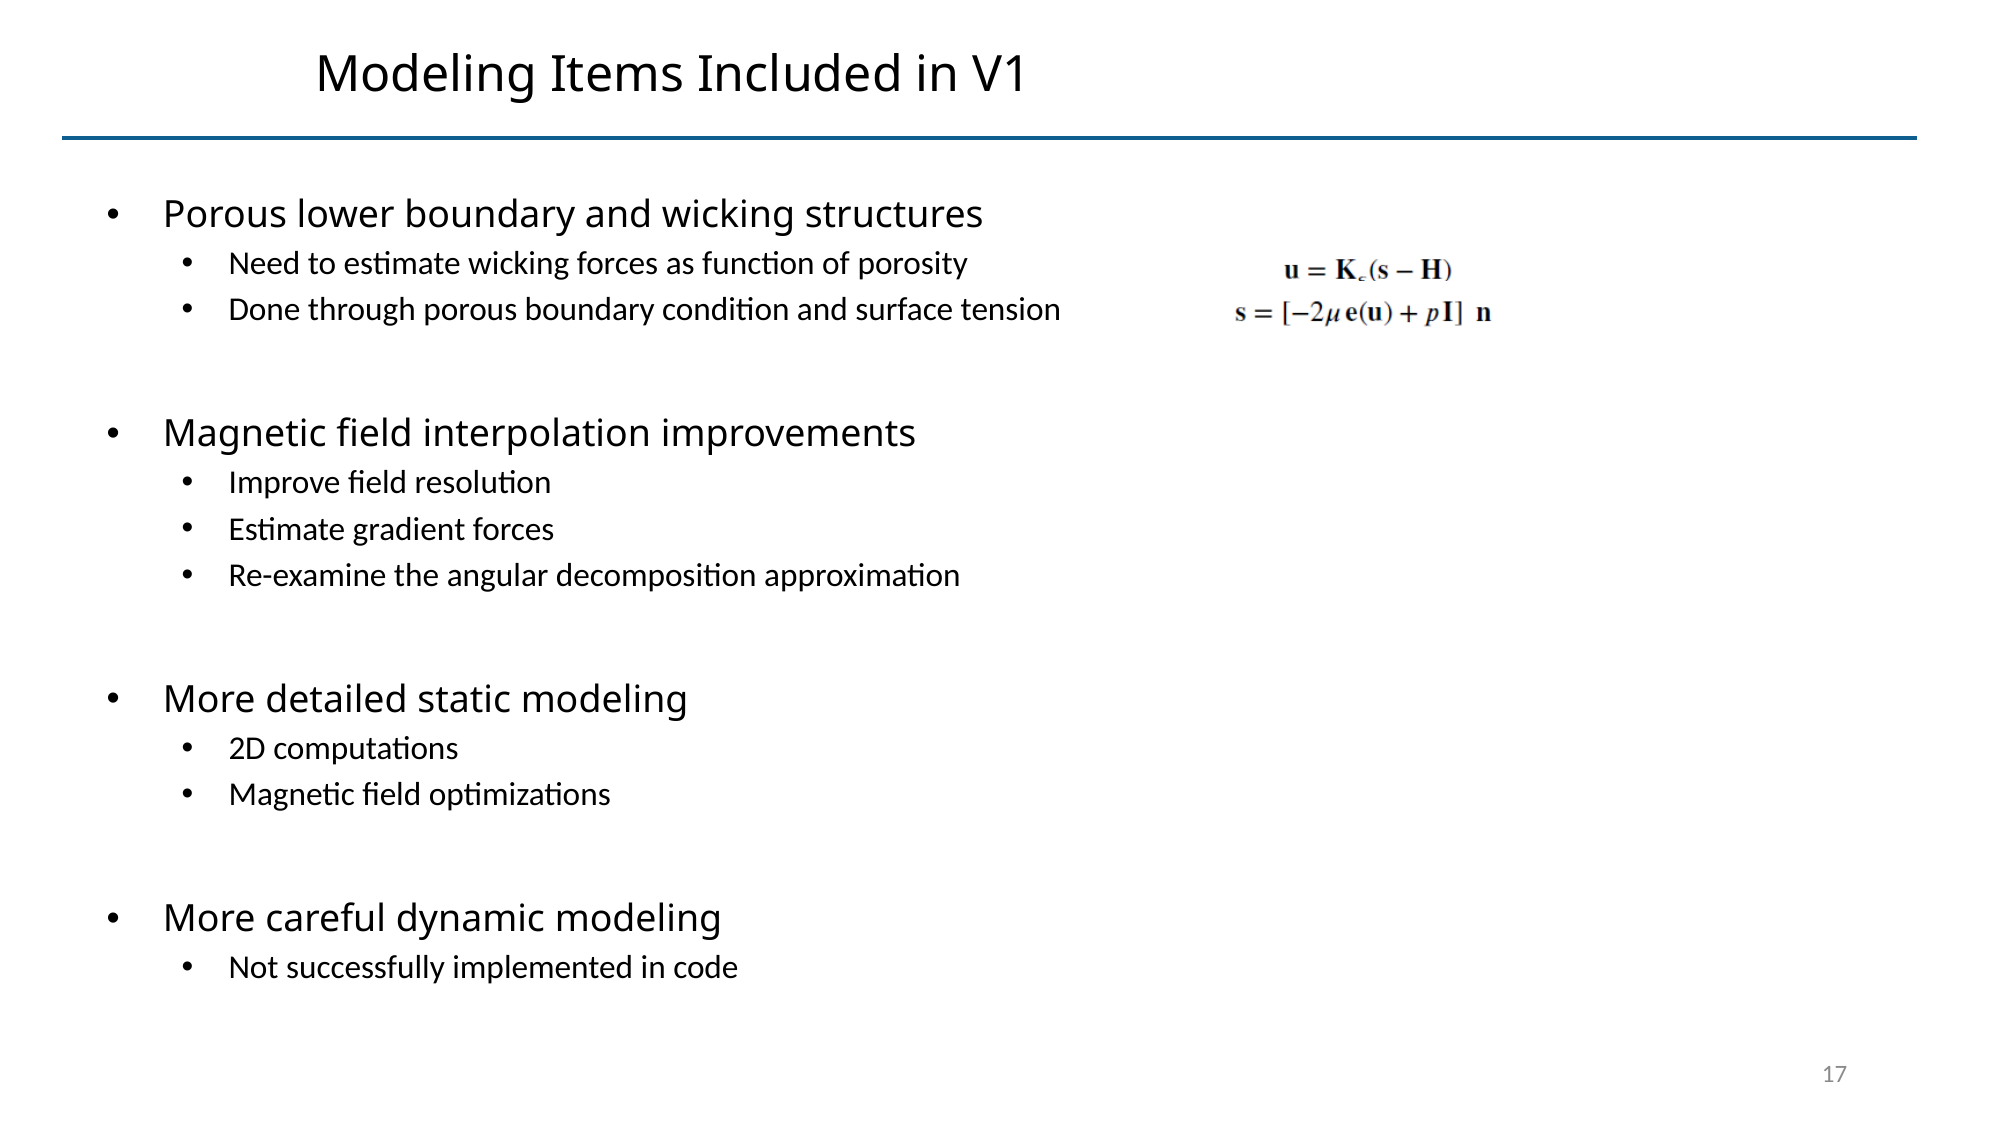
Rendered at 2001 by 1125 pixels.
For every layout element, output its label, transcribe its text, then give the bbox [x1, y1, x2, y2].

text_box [1224, 231, 1509, 343]
list Porous lower boundary and wicking structures Need to estimate wicking forces as function of porosity Done through porous boundary condition and surface tension Magnetic field interpolation improvements Improve field resolution Estimate gradient forces Re-examine the angular decomposition approximation More detailed static modeling 2D computations Magnetic field optimizations More careful dynamic modeling Not successfully implemented in code [91, 187, 1909, 1063]
title Modeling Items Included in V1 [300, 24, 1917, 126]
slide_number 17 [1412, 1063, 1863, 1103]
